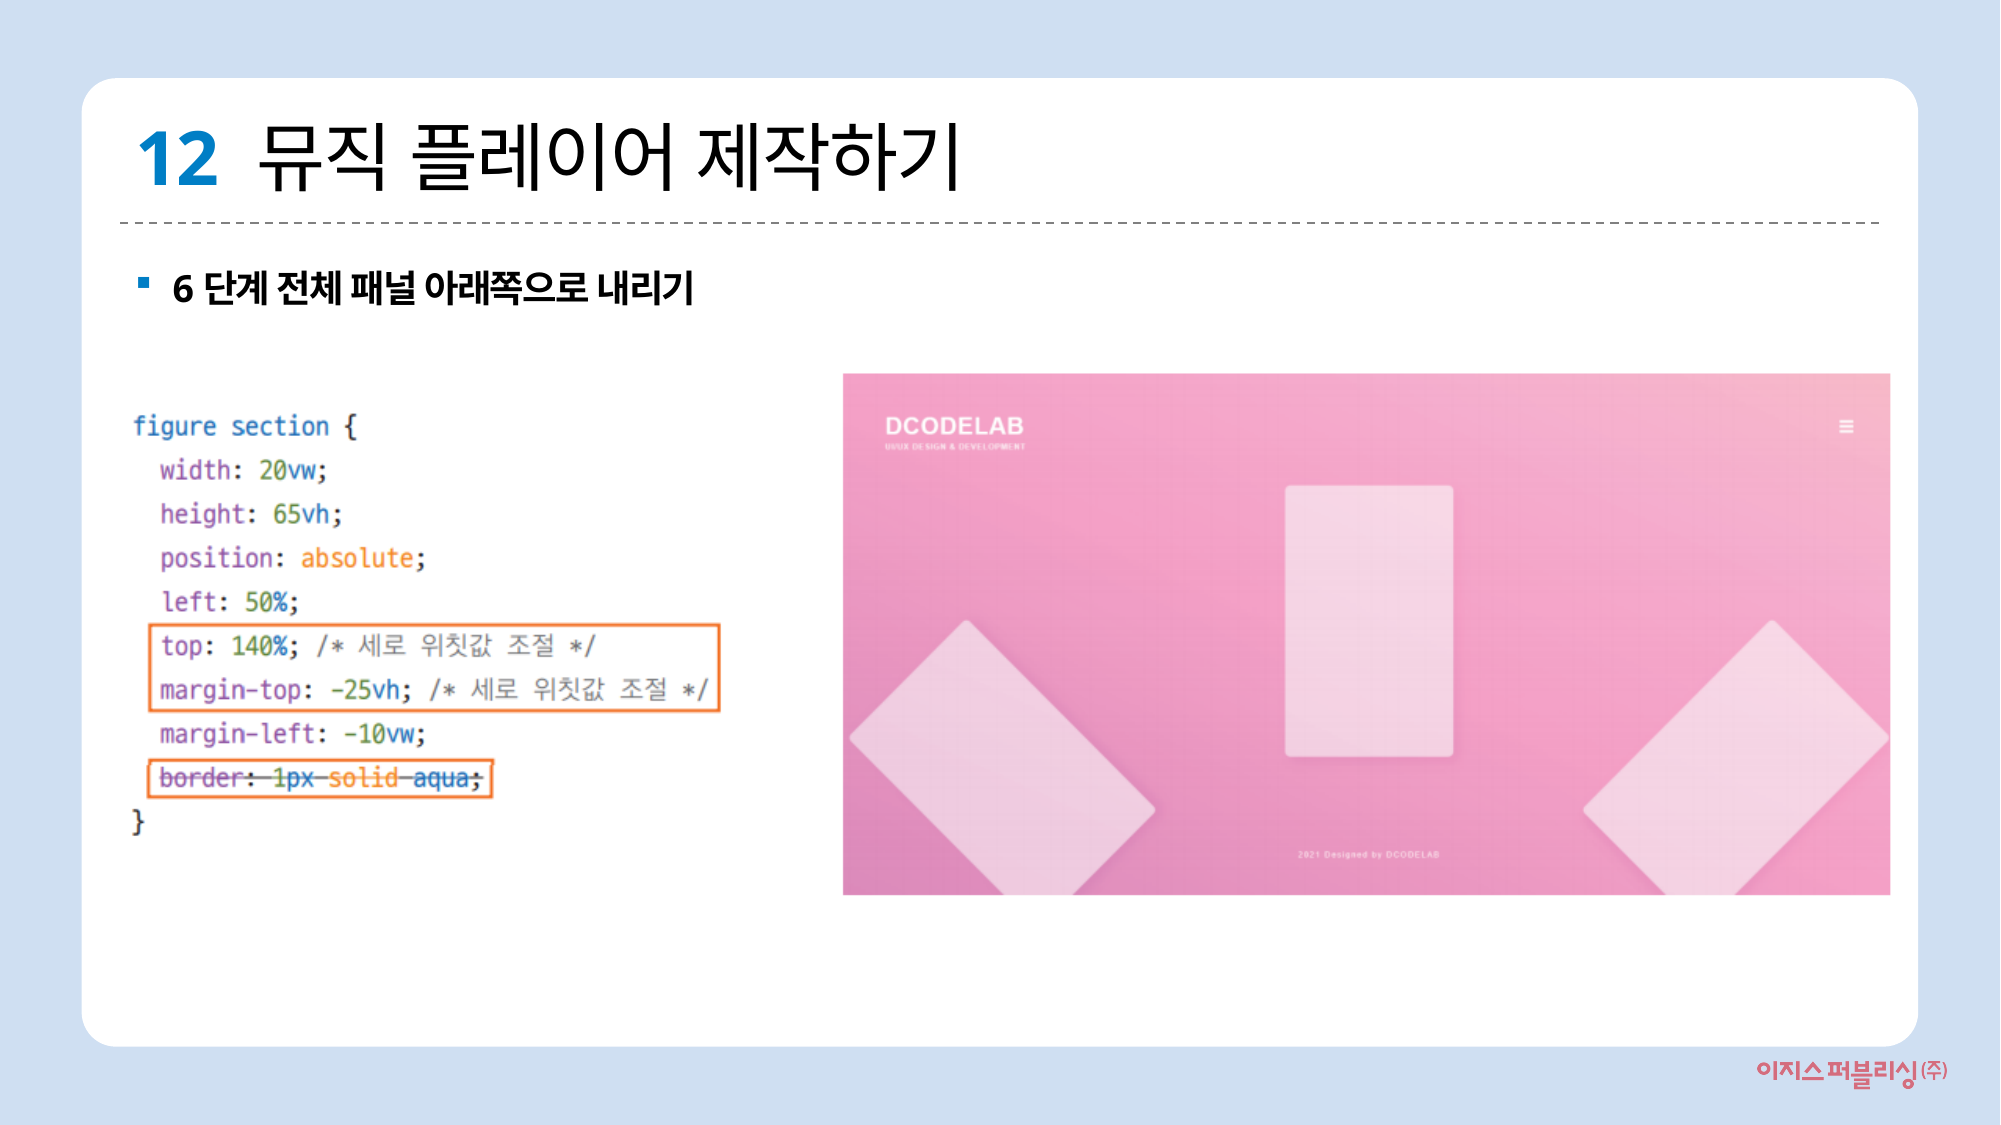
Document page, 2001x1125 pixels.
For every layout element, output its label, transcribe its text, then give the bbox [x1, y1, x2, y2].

list 6단계 전체 패널 아래쪽으로 내리기 [120, 257, 1050, 1025]
title 12 뮤직 플레이어 제작하기 [120, 109, 1880, 209]
picture [839, 368, 1899, 901]
picture [120, 403, 732, 847]
